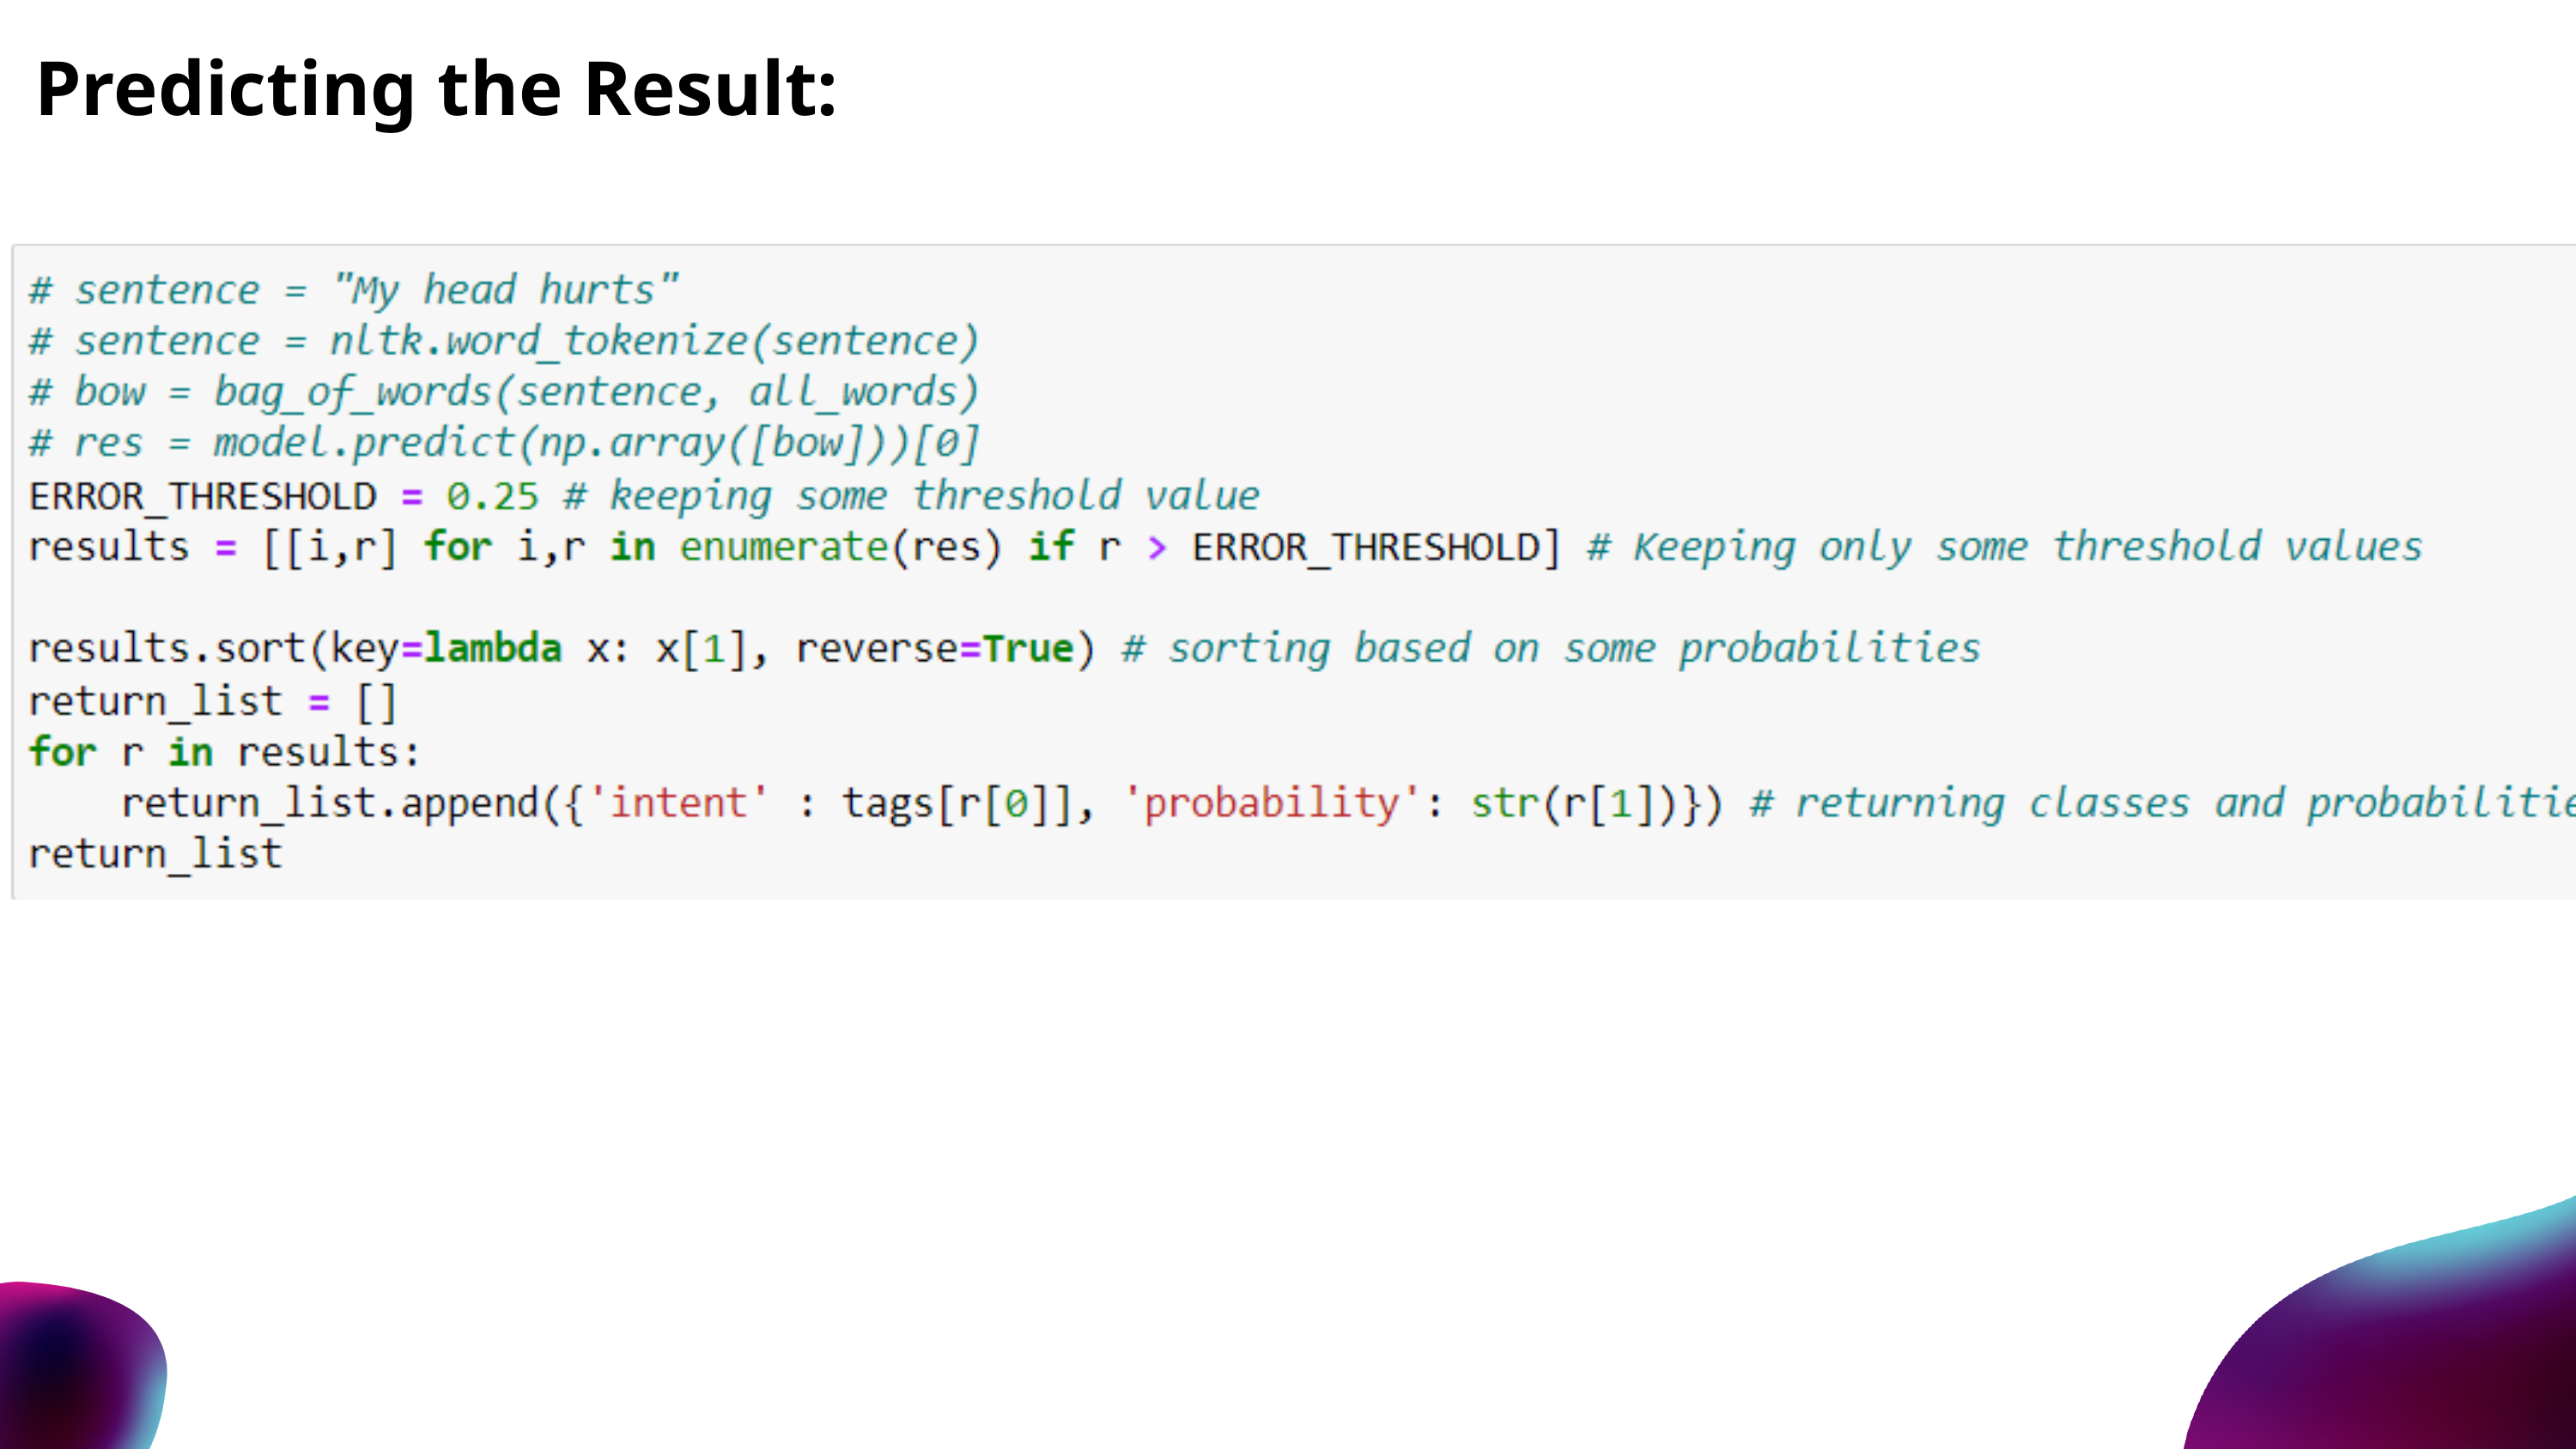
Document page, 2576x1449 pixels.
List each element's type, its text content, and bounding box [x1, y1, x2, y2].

text_box Predicting the Result: [34, 25, 1765, 235]
picture [0, 1229, 210, 1449]
picture [0, 244, 2576, 1449]
